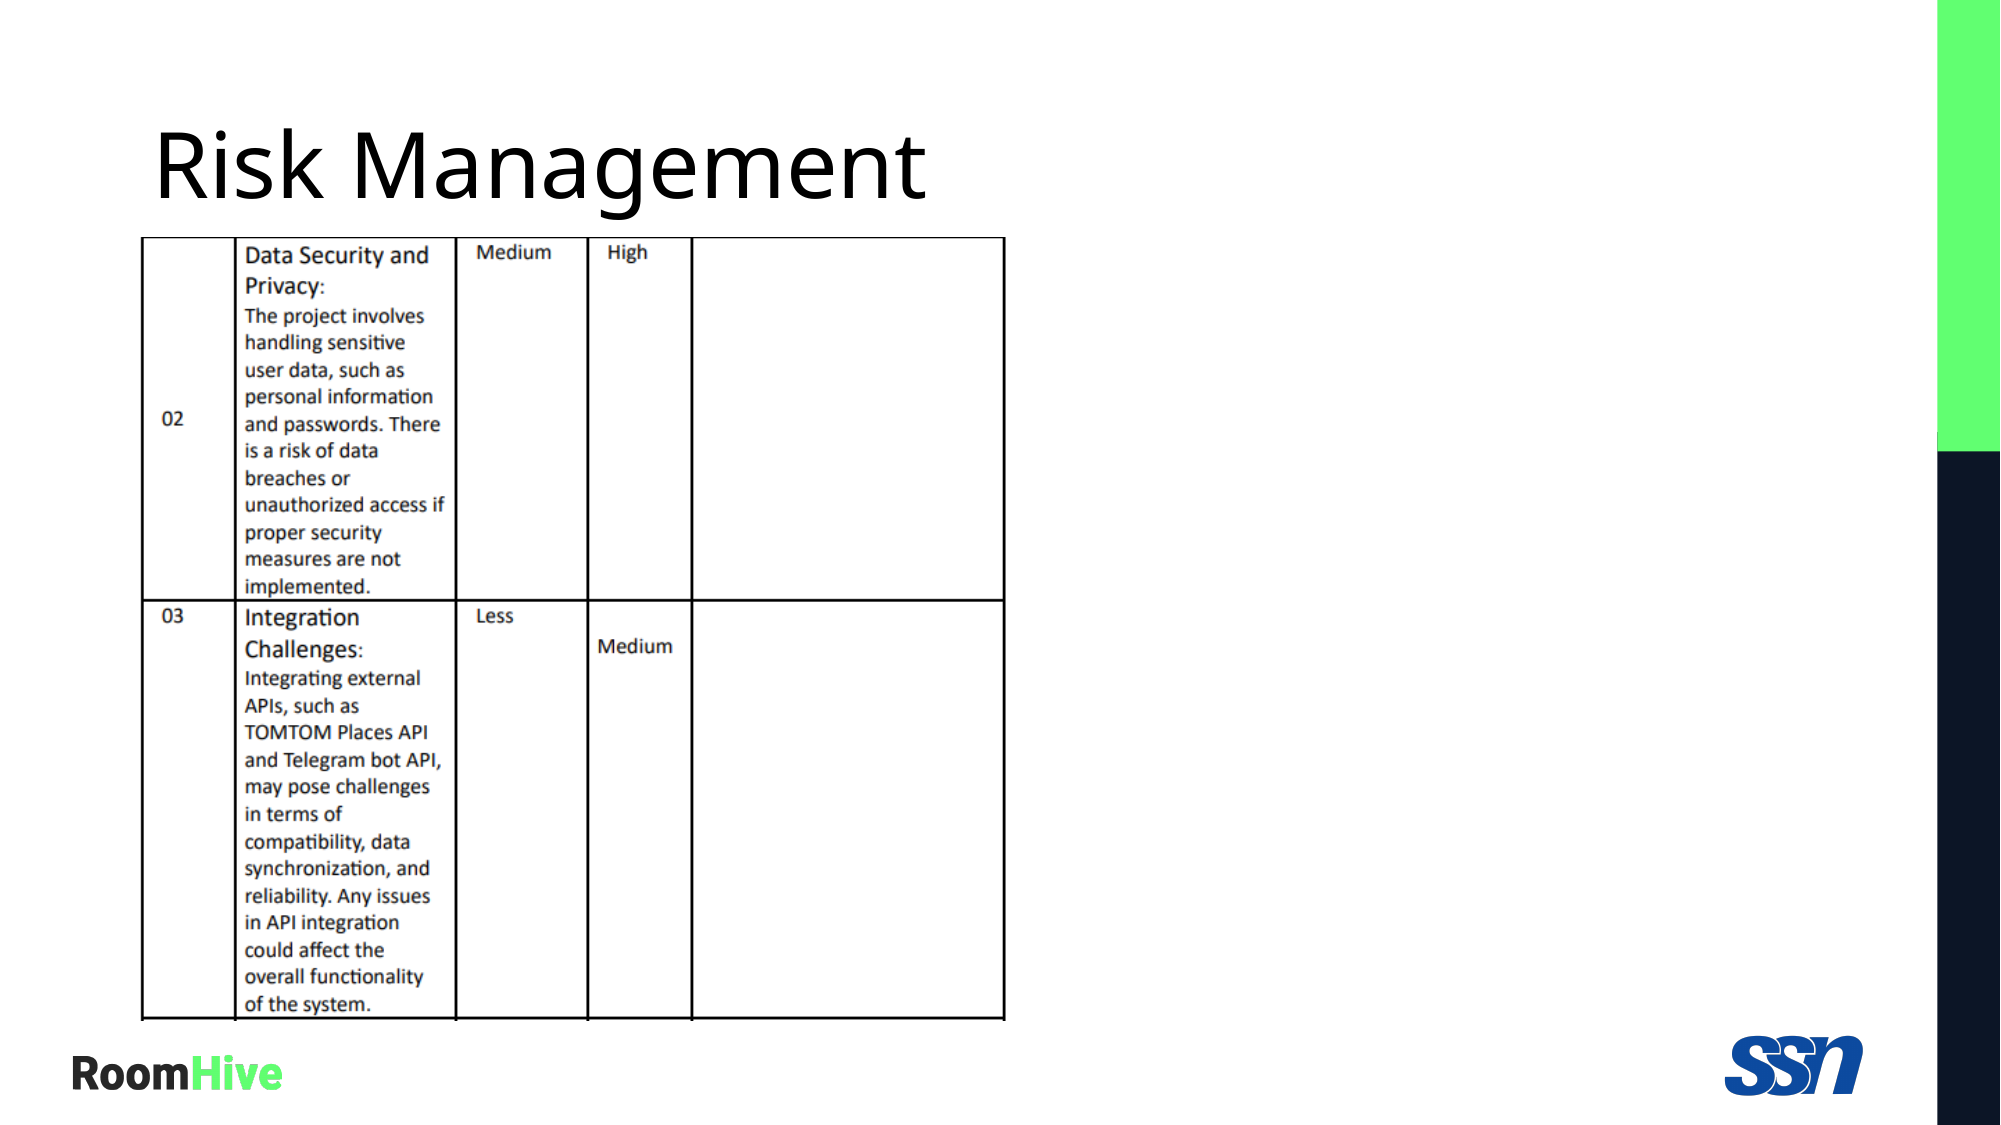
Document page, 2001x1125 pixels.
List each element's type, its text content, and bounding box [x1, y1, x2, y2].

picture [52, 237, 1021, 1125]
picture [1724, 1035, 1863, 1096]
title Risk Management [137, 59, 1863, 278]
